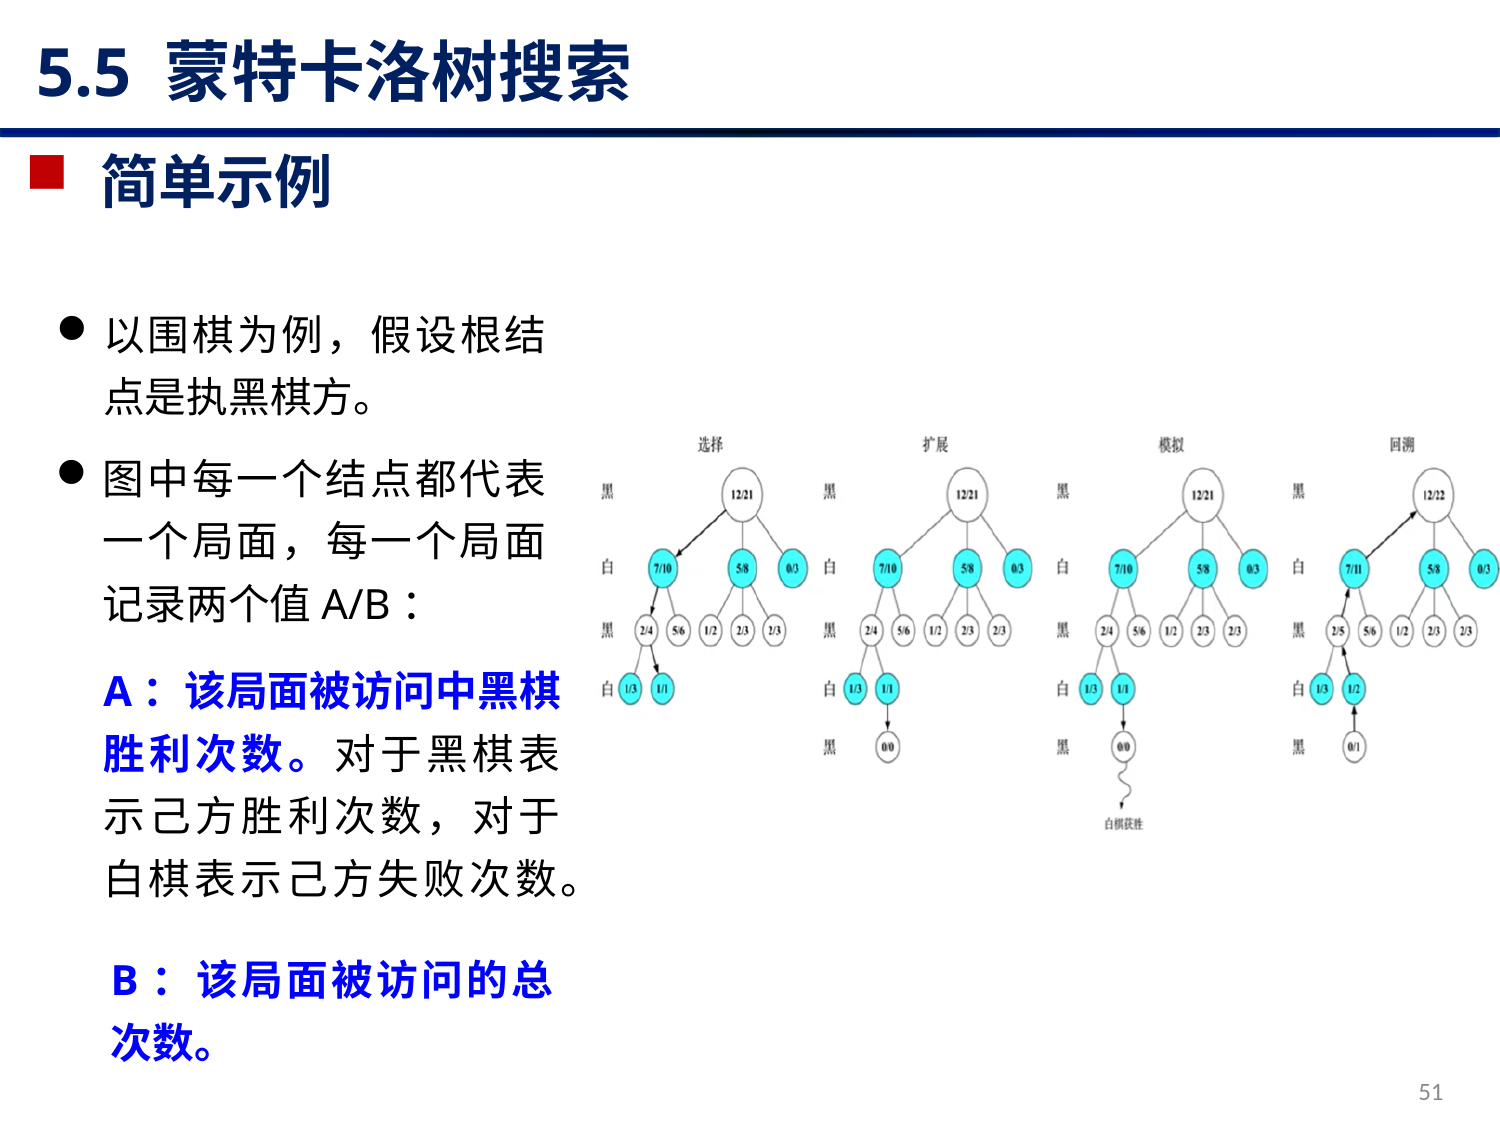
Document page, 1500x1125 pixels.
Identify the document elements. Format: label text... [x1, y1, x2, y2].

slide_number 51 [1108, 1060, 1459, 1121]
text_box 简单示例 [10, 145, 1393, 223]
text_box B：该局面被访问的总次数。 [95, 934, 569, 1074]
text_box A：该局面被访问中黑棋胜利次数。对于黑棋表示己方胜利次数，对于白棋表示己方失败次数。 [88, 645, 576, 910]
text_box 以围棋为例，假设根结点是执黑棋方。 [41, 288, 562, 429]
text_box 图中每一个结点都代表一个局面，每一个局面记录两个值A/B： [41, 432, 561, 635]
picture [0, 128, 1500, 138]
title 5.5 蒙特卡洛树搜索 [21, 22, 1439, 116]
picture [575, 336, 1500, 854]
